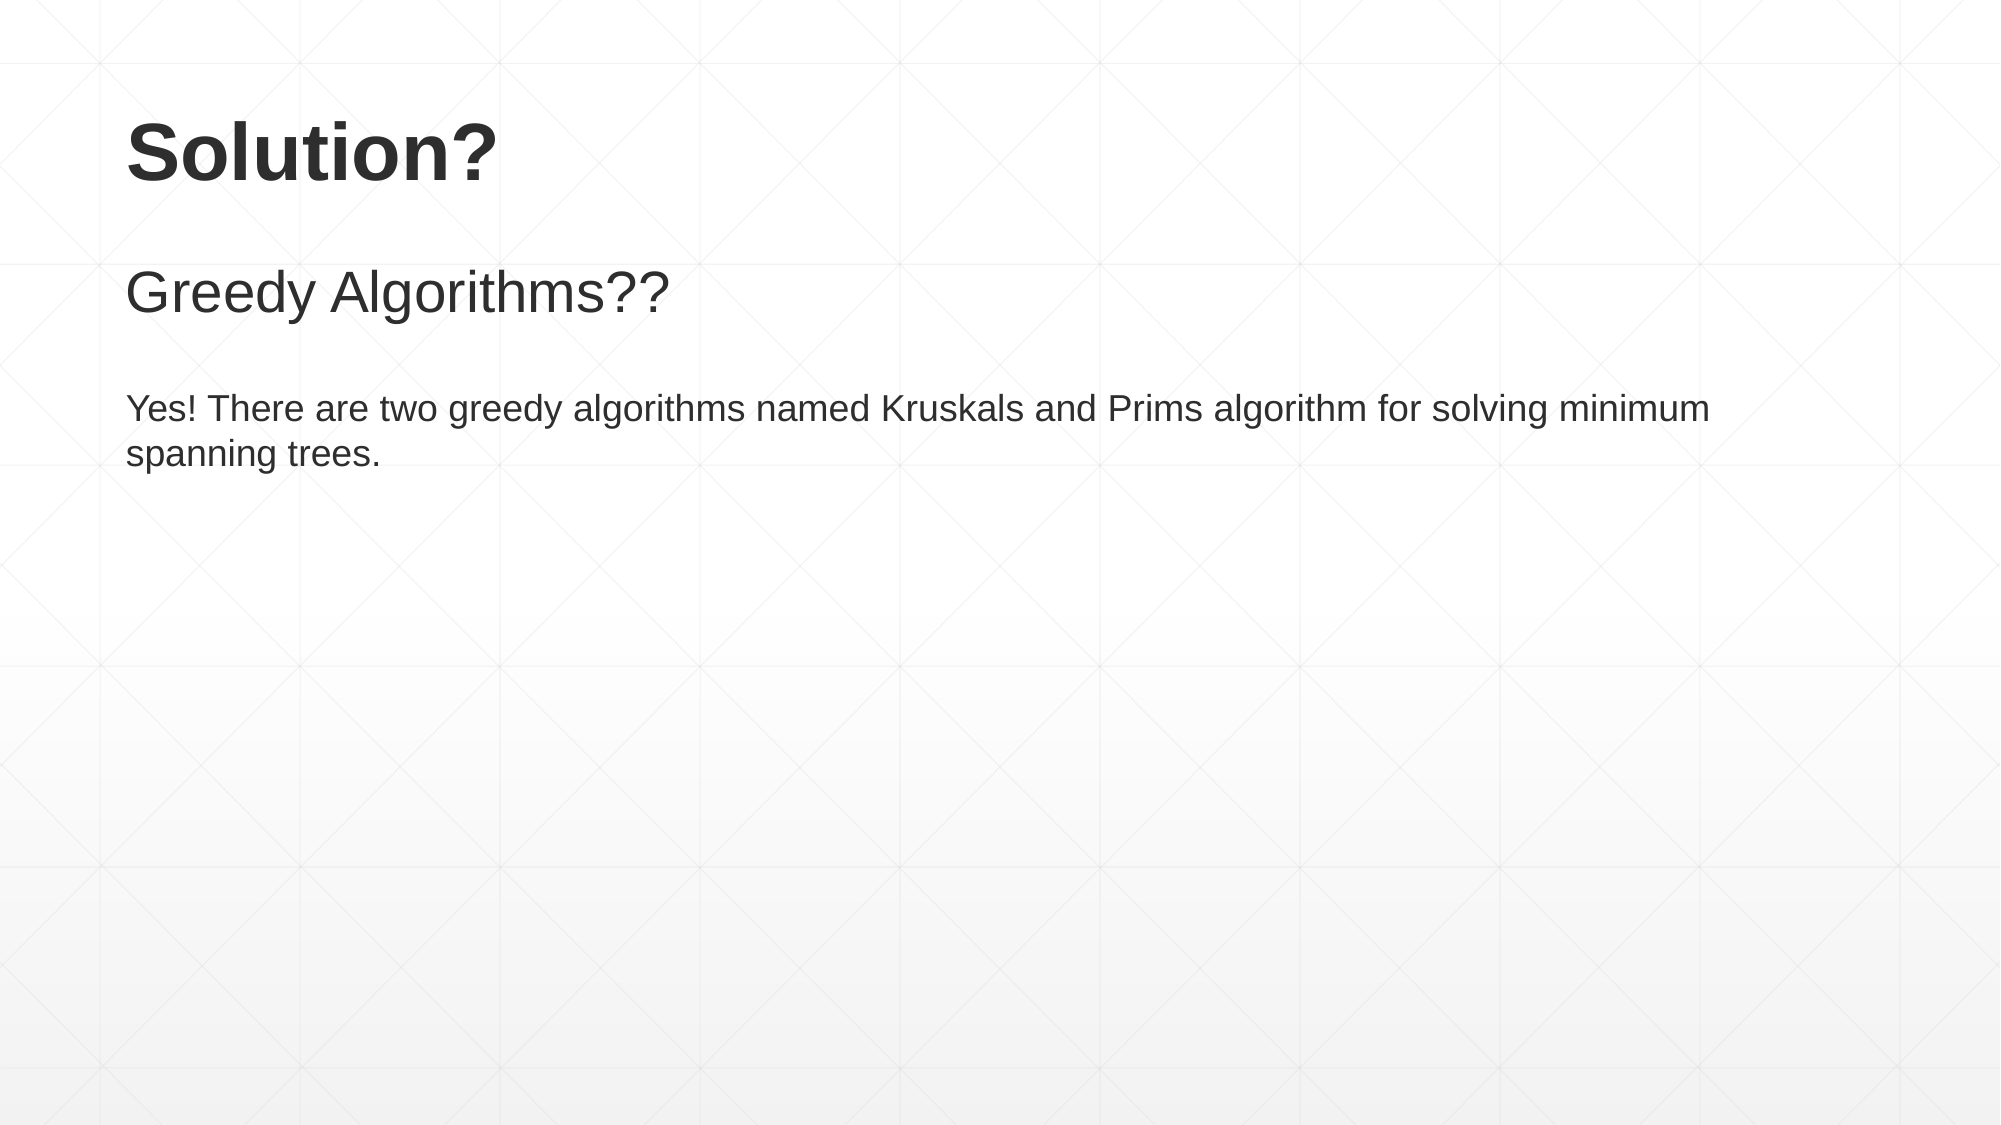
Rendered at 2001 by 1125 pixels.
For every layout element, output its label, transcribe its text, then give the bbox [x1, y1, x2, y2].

text_box Greedy Algorithms?? [111, 246, 1808, 332]
text_box Solution? [111, 113, 1928, 204]
text_box Yes! There are two greedy algorithms named Kruskals and Prims algorithm for solving minimum spanning trees. [111, 376, 1808, 481]
